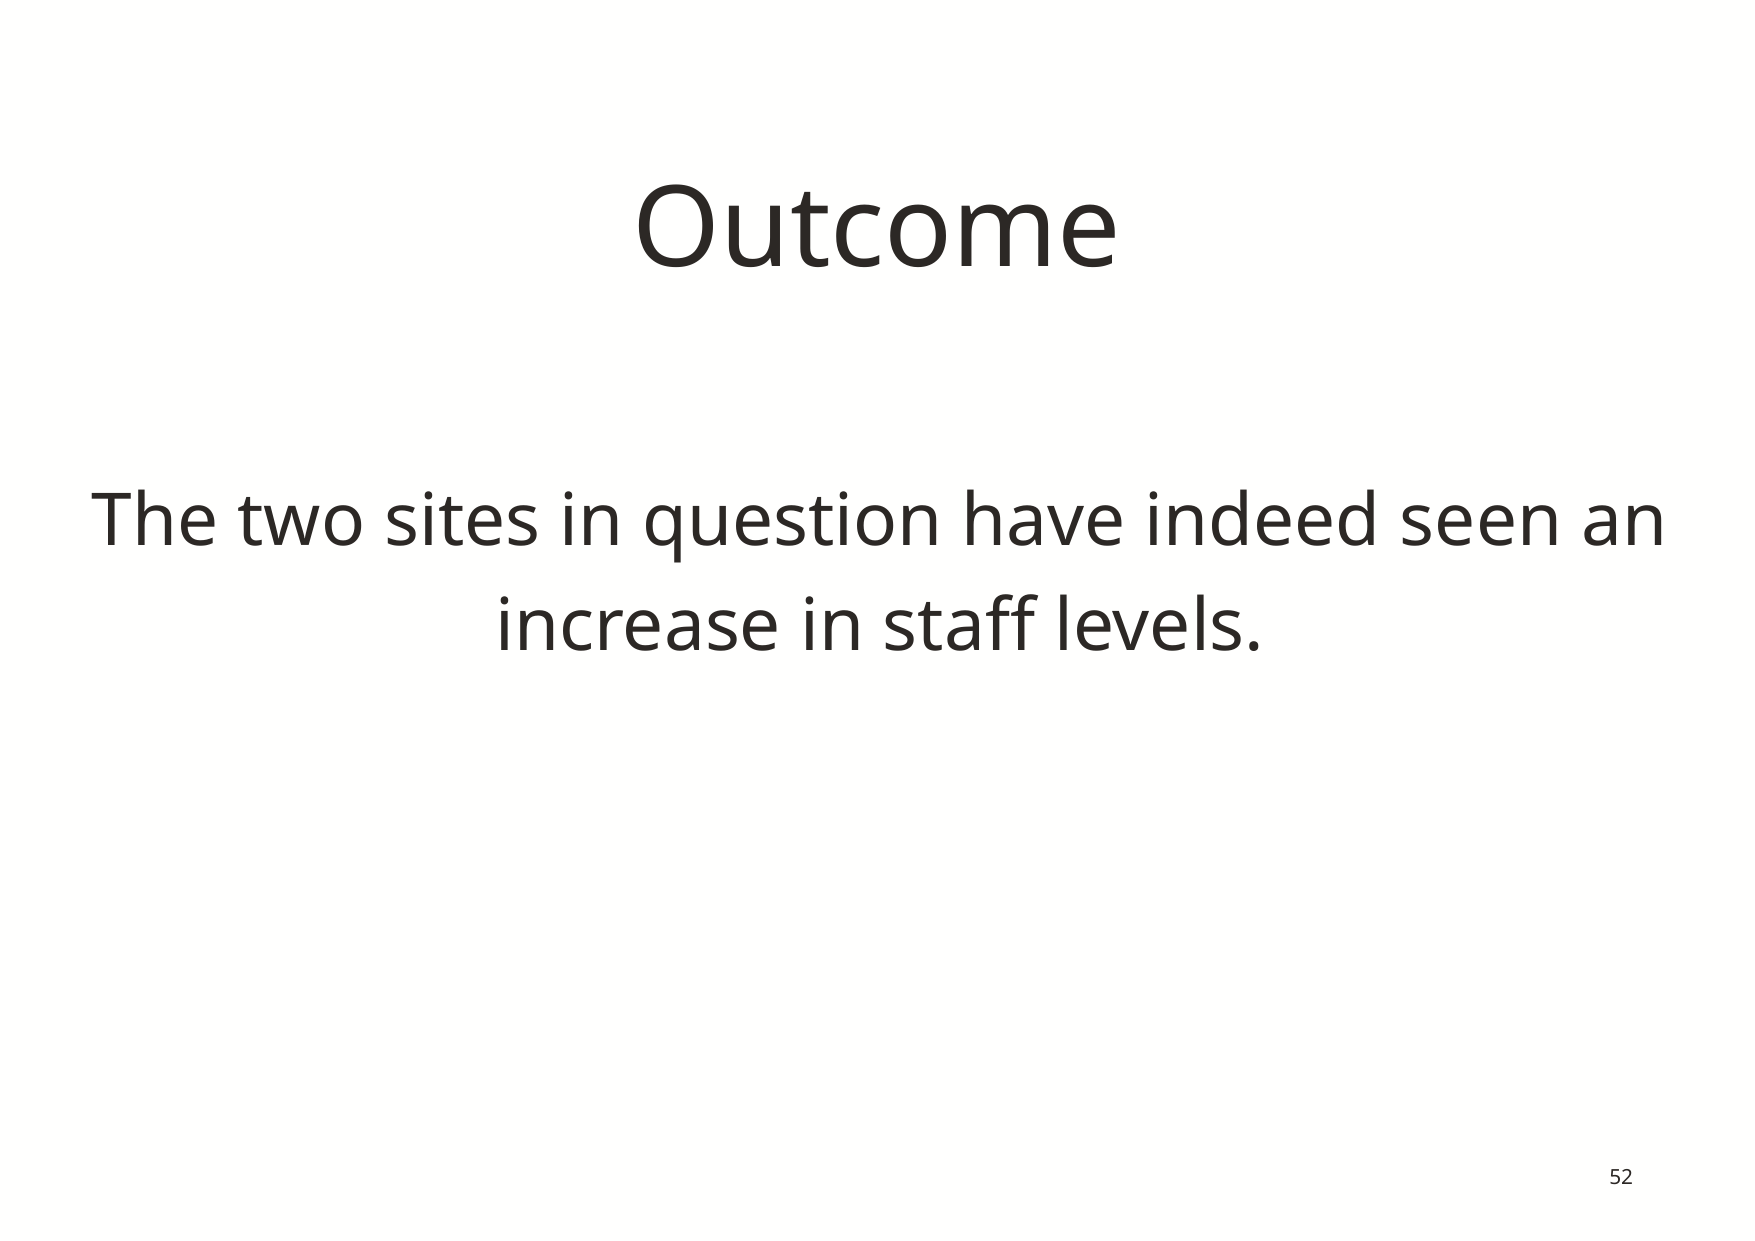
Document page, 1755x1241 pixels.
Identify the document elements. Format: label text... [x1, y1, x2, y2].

slide_number 52 [1526, 1151, 1645, 1211]
title Outcome [109, 182, 1645, 301]
list The two sites in question have indeed seen an increase in staff levels. [41, 335, 1719, 1152]
